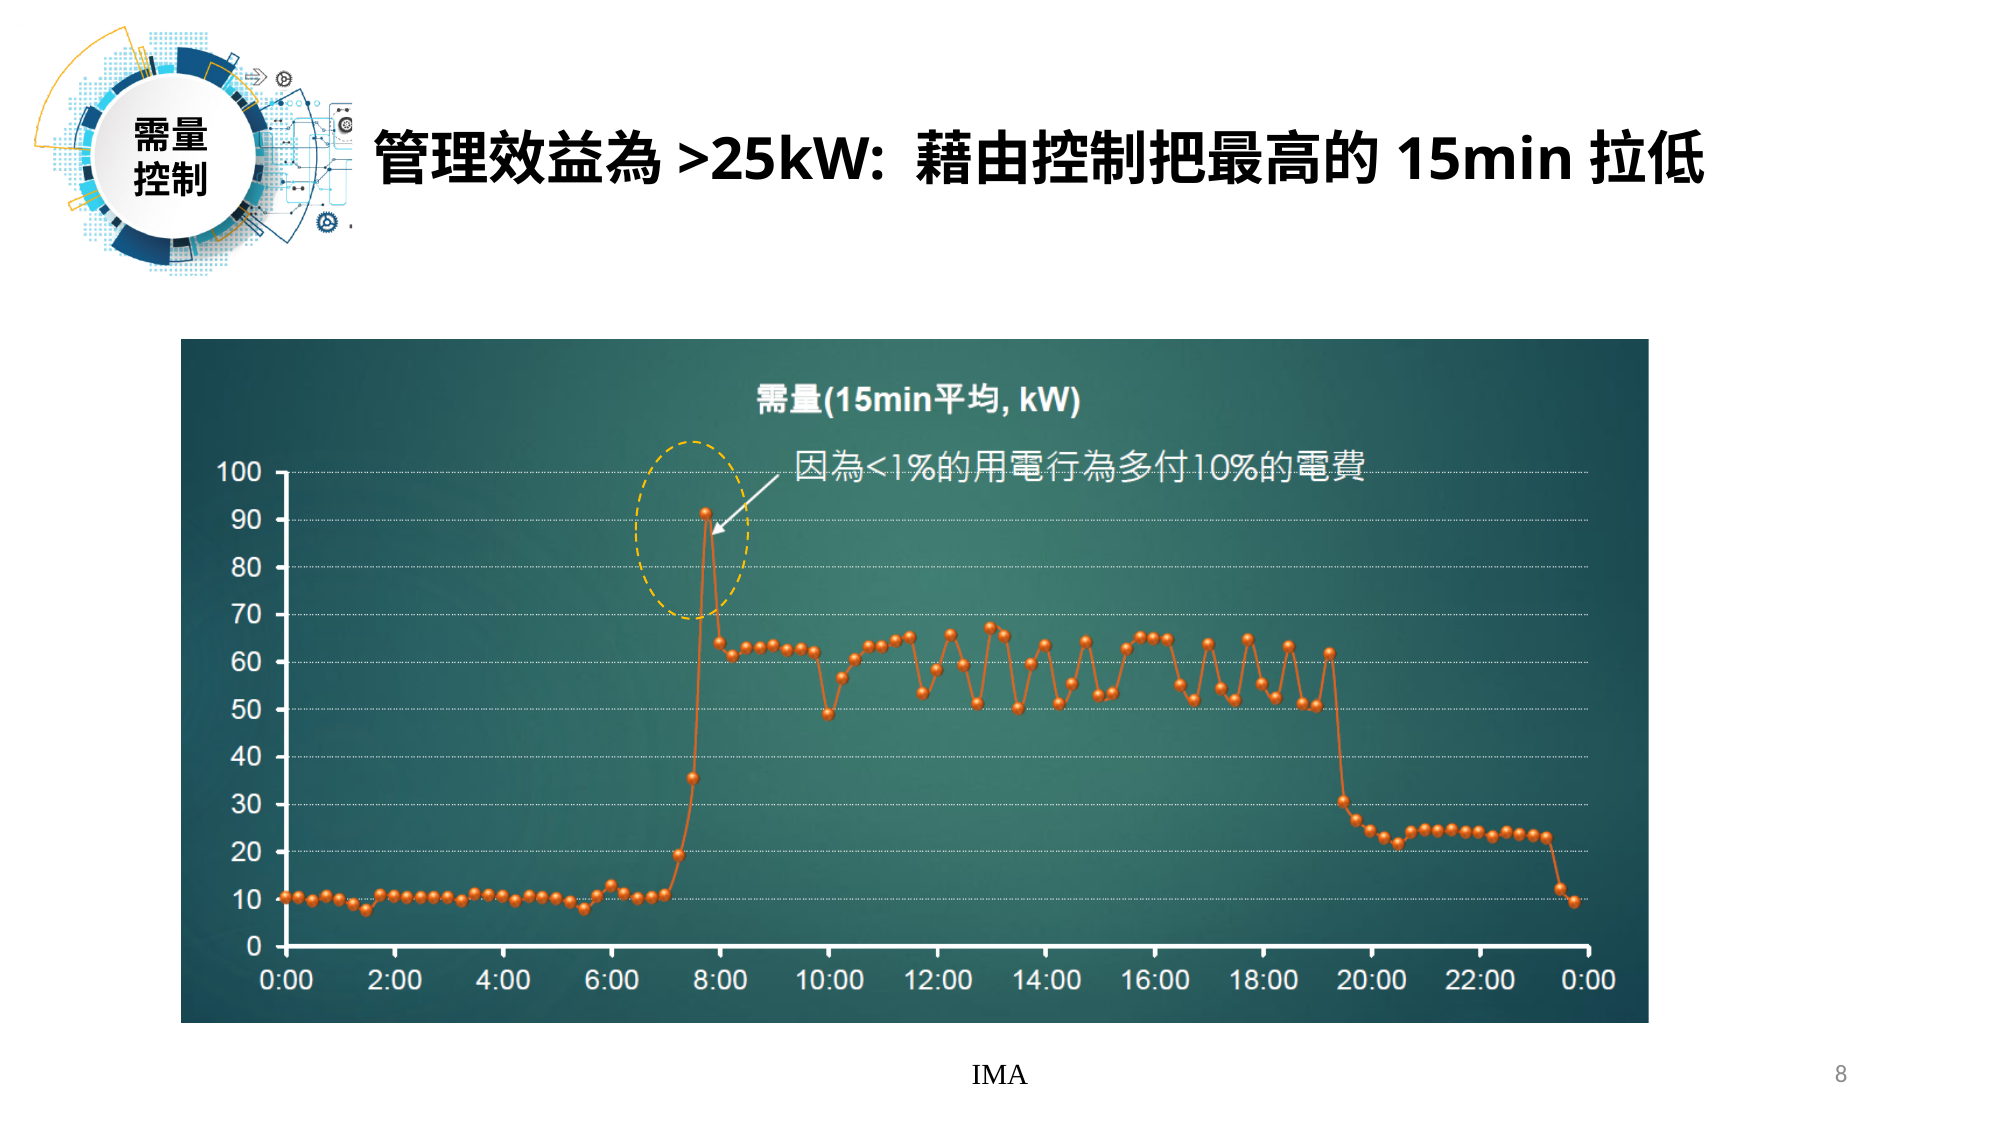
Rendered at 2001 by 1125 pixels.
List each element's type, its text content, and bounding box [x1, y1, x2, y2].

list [180, 339, 1649, 1023]
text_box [0, 10, 353, 293]
footer IMA [662, 1042, 1338, 1103]
text_box 管理效益為>25kW: 藉由控制把最高的15min拉低 [357, 114, 1721, 200]
slide_number 8 [1412, 1042, 1863, 1103]
